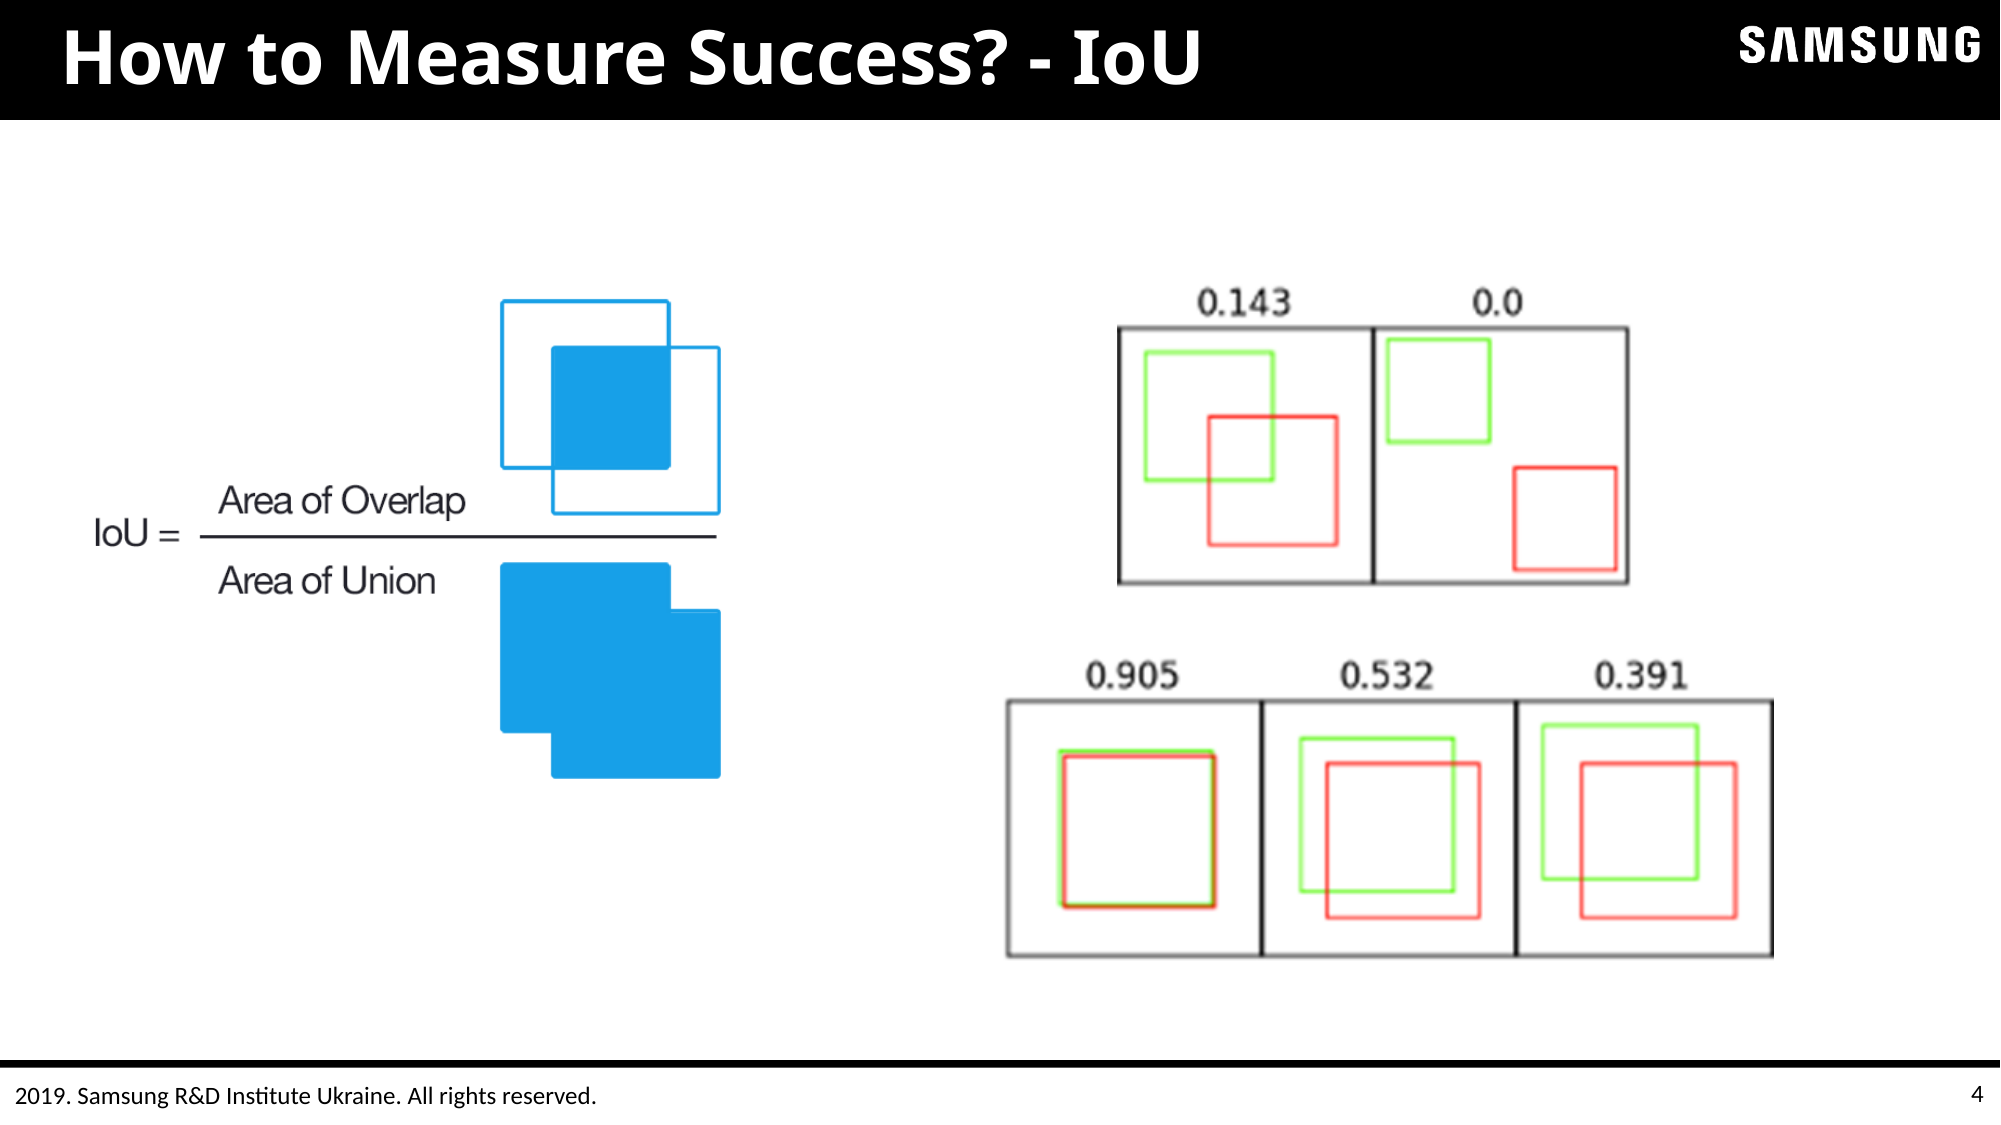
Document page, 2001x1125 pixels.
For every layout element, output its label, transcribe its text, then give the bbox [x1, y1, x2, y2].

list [993, 652, 1774, 970]
title How to Measure Success? - IoU [0, 0, 1734, 120]
picture [1734, 20, 1982, 67]
footer 2019. Samsung R&D Institute Ukraine. All rights reserved. [0, 1065, 645, 1125]
picture [1117, 265, 1651, 591]
slide_number 4 [1548, 1062, 1999, 1123]
picture [84, 286, 734, 793]
